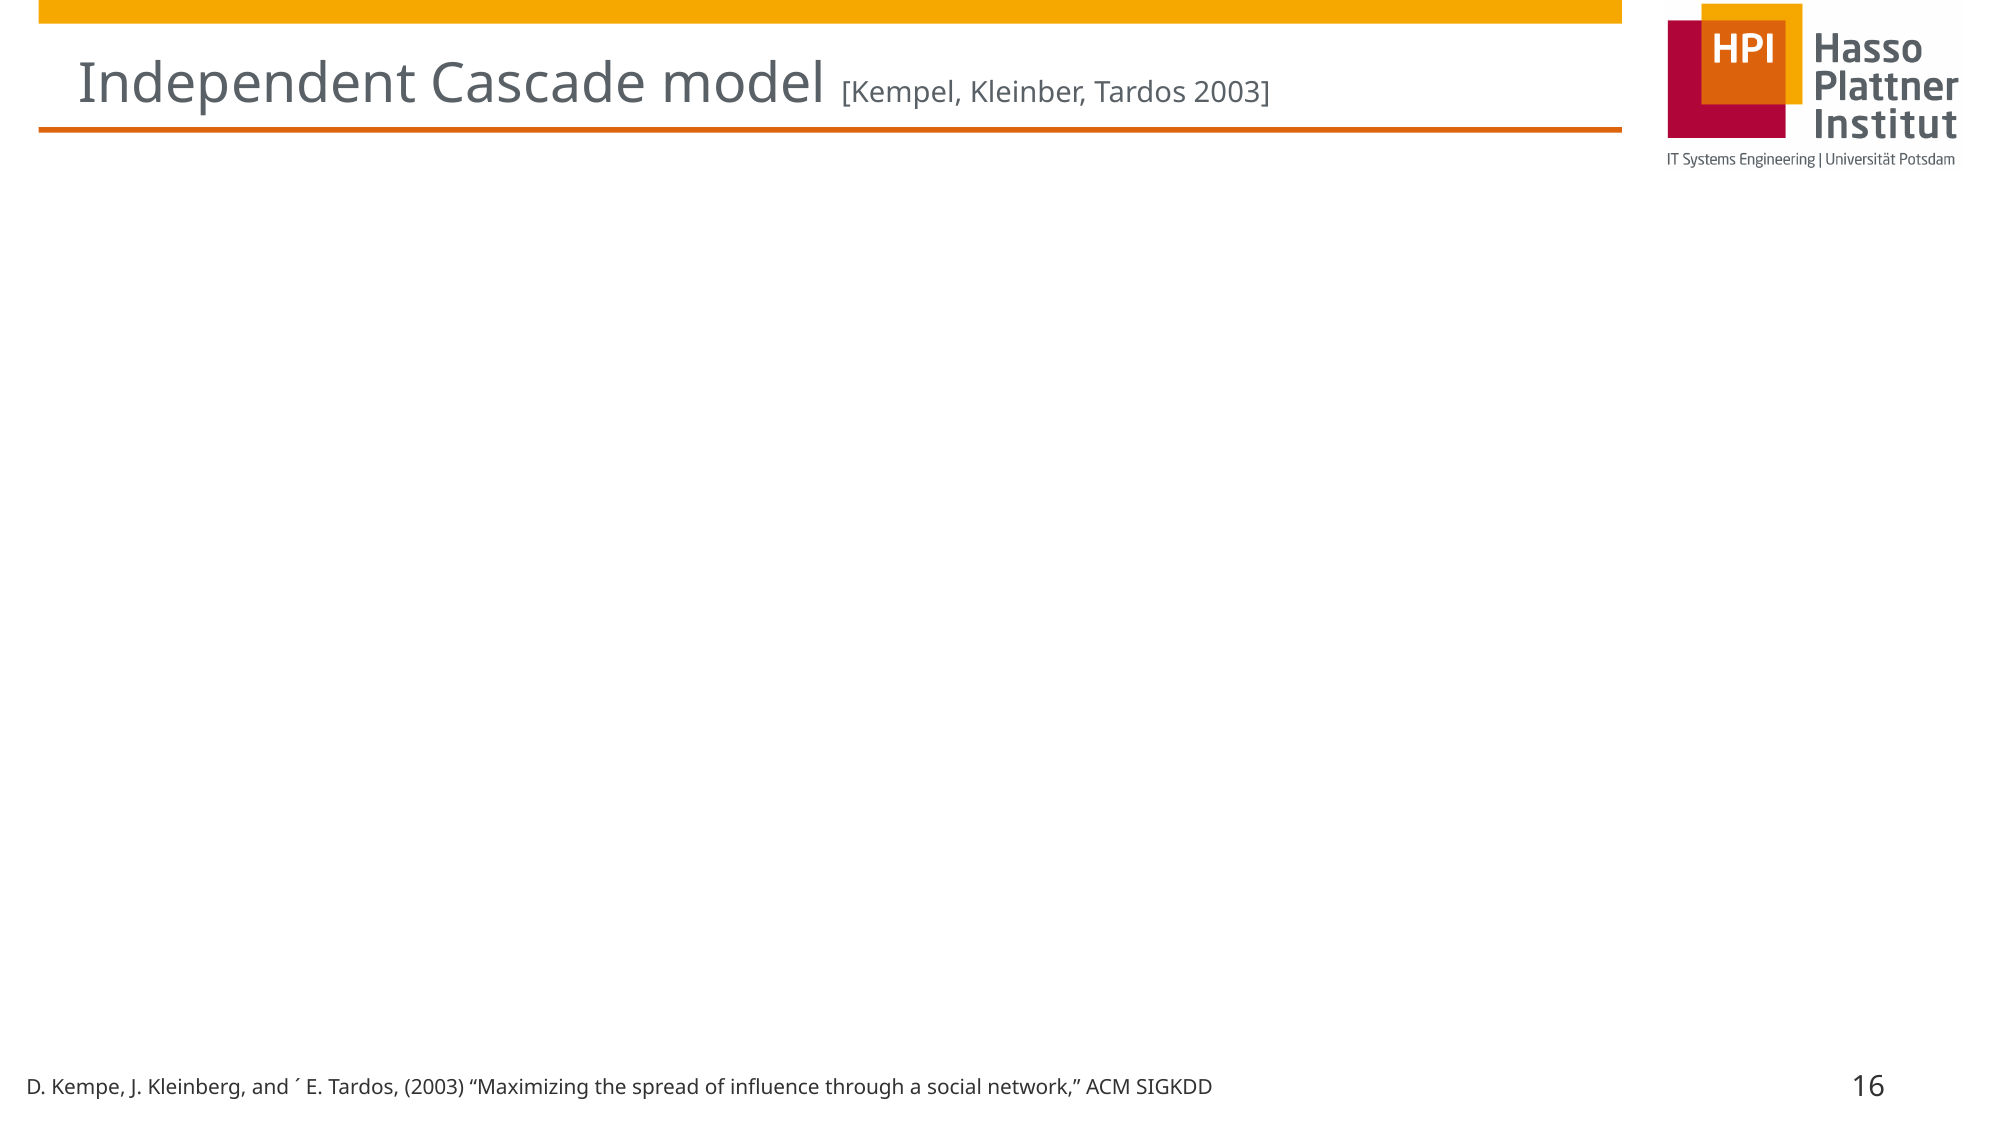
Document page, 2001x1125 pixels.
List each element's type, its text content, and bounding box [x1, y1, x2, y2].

title Independent Cascade model [Kempel, Kleinber, Tardos 2003] [78, 23, 1583, 115]
picture [1664, 0, 1965, 170]
text_box D. Kempe, J. Kleinberg, and ´ E. Tardos, (2003) “Maximizing the spread of influence through a social network,” ACM SIGKDD [11, 1066, 1913, 1107]
slide_number 16 [1834, 1064, 1961, 1107]
